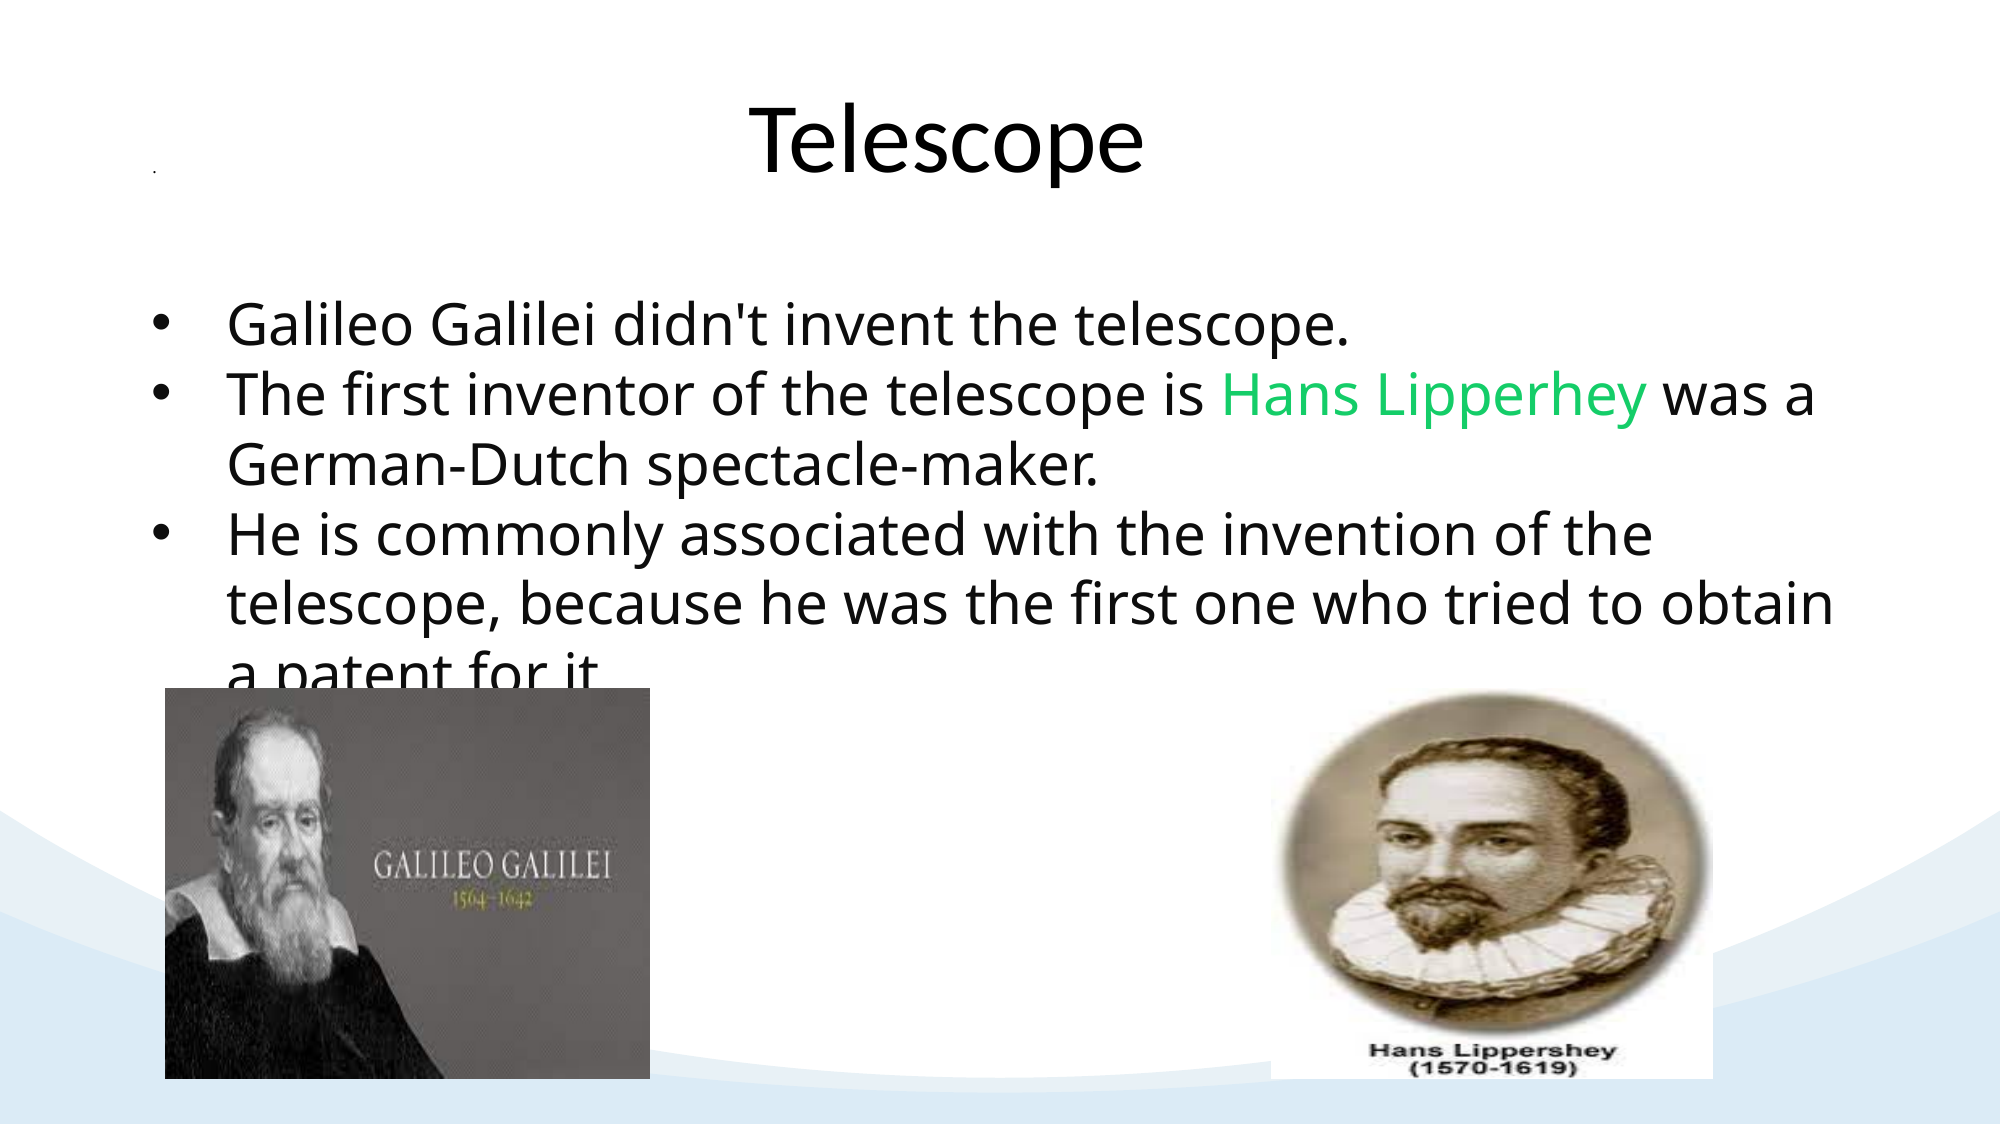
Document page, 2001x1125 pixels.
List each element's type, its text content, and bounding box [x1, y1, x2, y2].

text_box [0, 810, 2000, 1124]
title . [137, 59, 1863, 278]
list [1271, 688, 1713, 1079]
text_box Galileo Galilei didn't invent the telescope. The first inventor of the telescope is Hans Lipperhey was a German-Dutch spectacle-maker. He is commonly associated with the invention of the telescope, because he was the first one who tried to obtain a patent for it [151, 286, 1849, 707]
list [165, 688, 650, 1079]
text_box Telescope [549, 65, 1346, 201]
